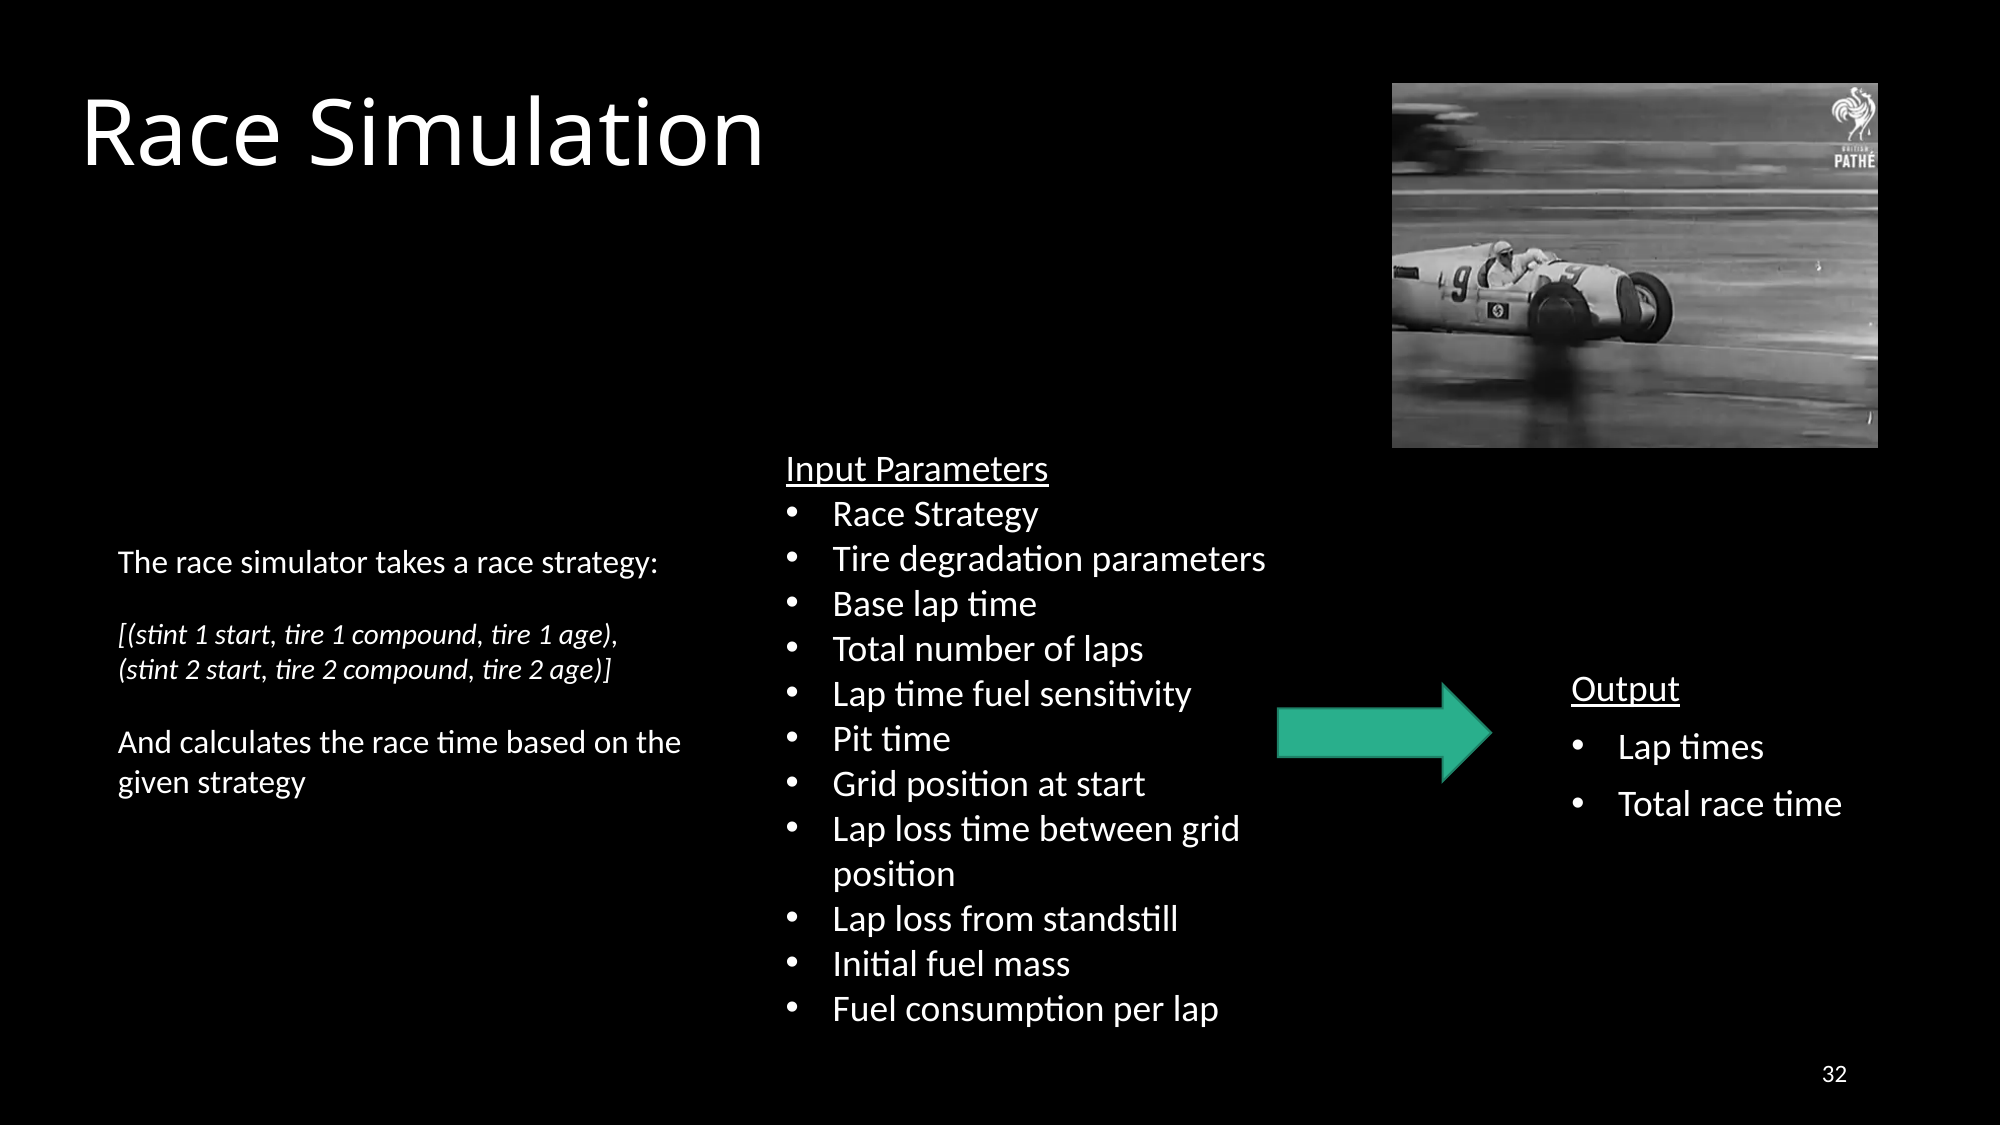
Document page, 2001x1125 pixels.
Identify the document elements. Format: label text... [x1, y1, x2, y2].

text_box Input Parameters Race Strategy Tire degradation parameters Base lap time Total number of laps Lap time fuel sensitivity Pit time Grid position at start Lap loss time between grid position Lap loss from standstill Initial fuel mass Fuel consumption per lap [770, 436, 1356, 1037]
text_box [1276, 681, 1493, 784]
text_box Output Lap times Total race time [1556, 656, 1863, 832]
picture [1392, 83, 1878, 449]
title Race Simulation [64, 27, 855, 245]
slide_number 32 [1412, 1042, 1863, 1103]
text_box The race simulator takes a race strategy: [(stint 1 start, tire 1 compound, tire 1 age), (stint 2 start, tire 2 compound, tire 2 age)] And calculates the race time based on the given strategy [103, 532, 698, 808]
